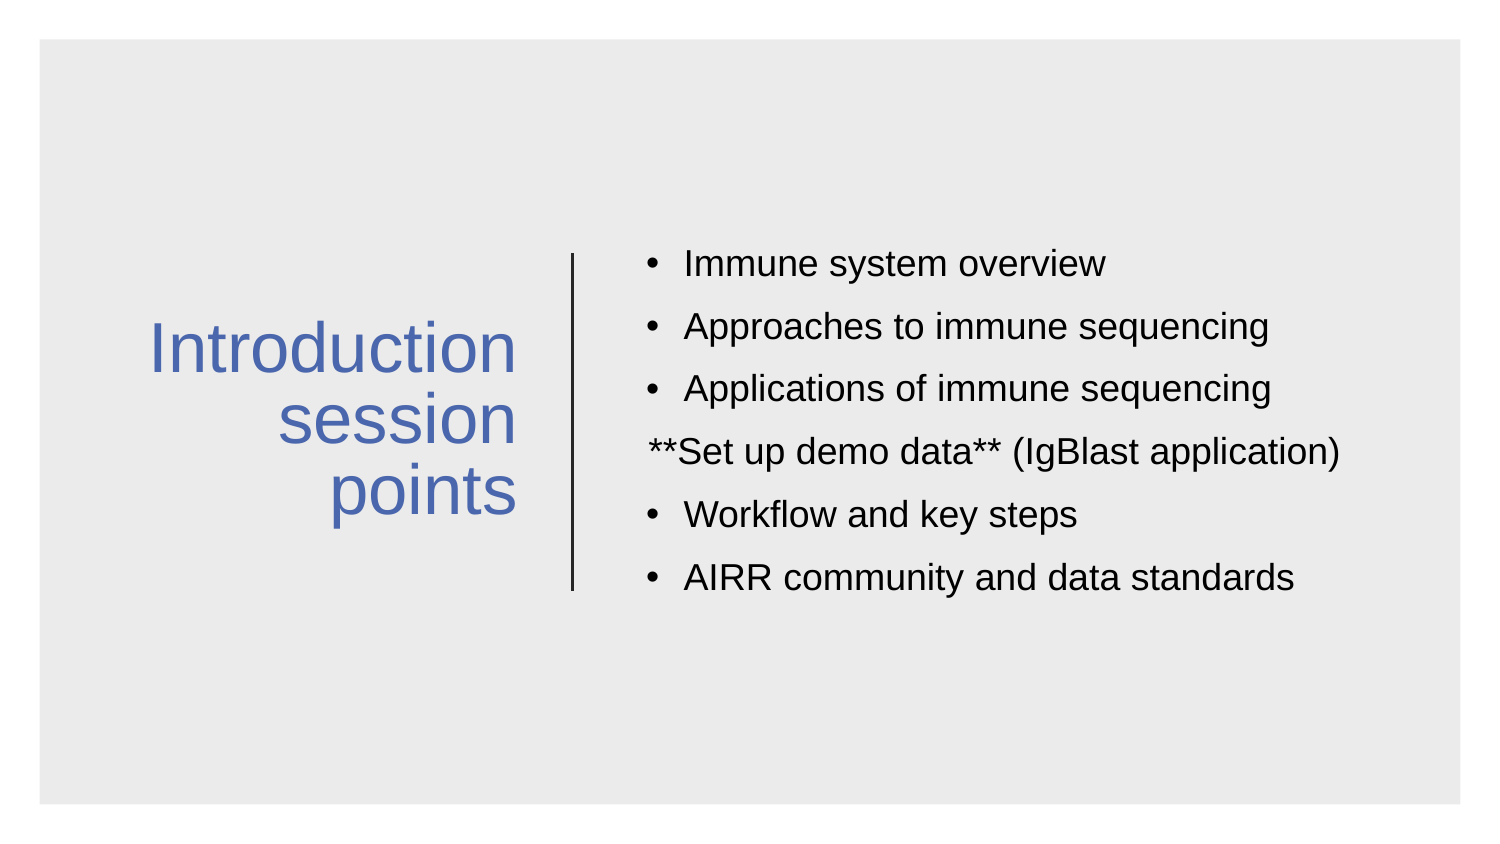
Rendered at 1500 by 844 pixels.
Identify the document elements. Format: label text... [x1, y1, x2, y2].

list Immune system overview Approaches to immune sequencing Applications of immune sequencing **Set up demo data** (IgBlast application) Workflow and key steps AIRR community and data standards [612, 118, 1397, 726]
text_box [37, 37, 1462, 806]
title Introduction session points [103, 118, 533, 726]
